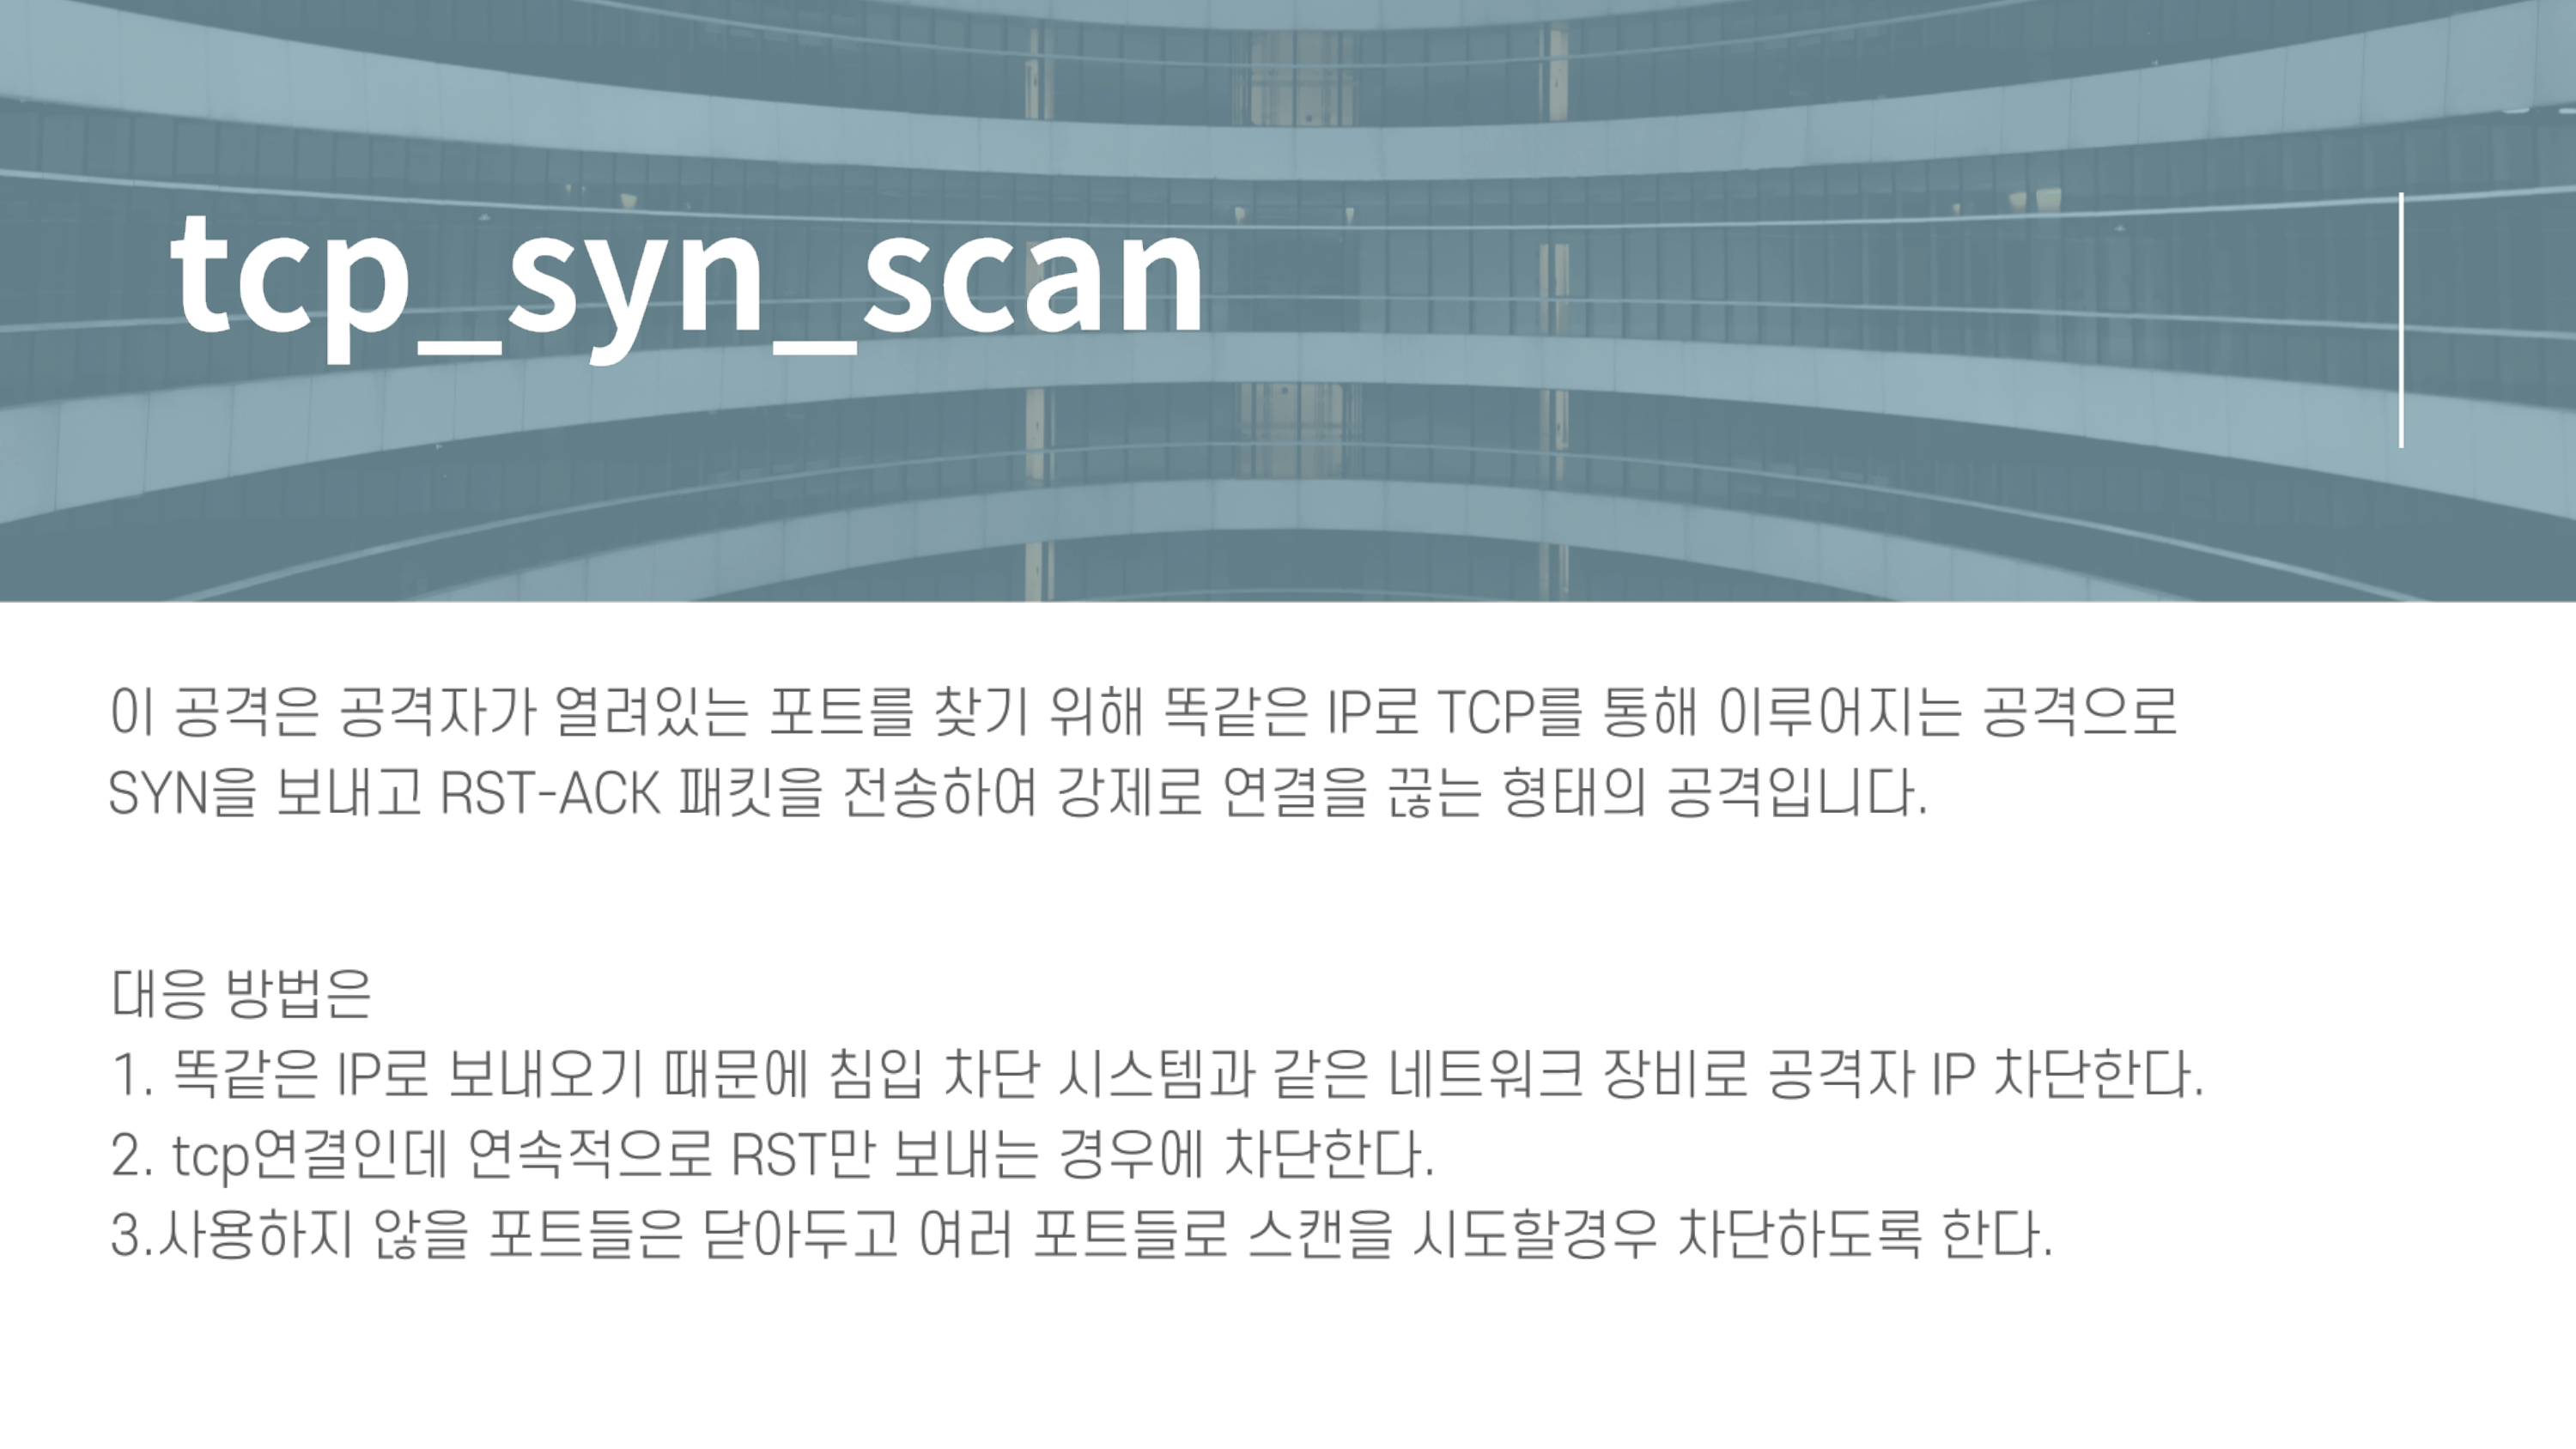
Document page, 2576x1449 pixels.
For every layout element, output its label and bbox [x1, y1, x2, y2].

picture [101, 949, 2233, 1298]
text_box [0, 0, 2576, 603]
picture [143, 127, 1268, 440]
picture [100, 666, 2202, 844]
text_box [2274, 310, 2529, 330]
